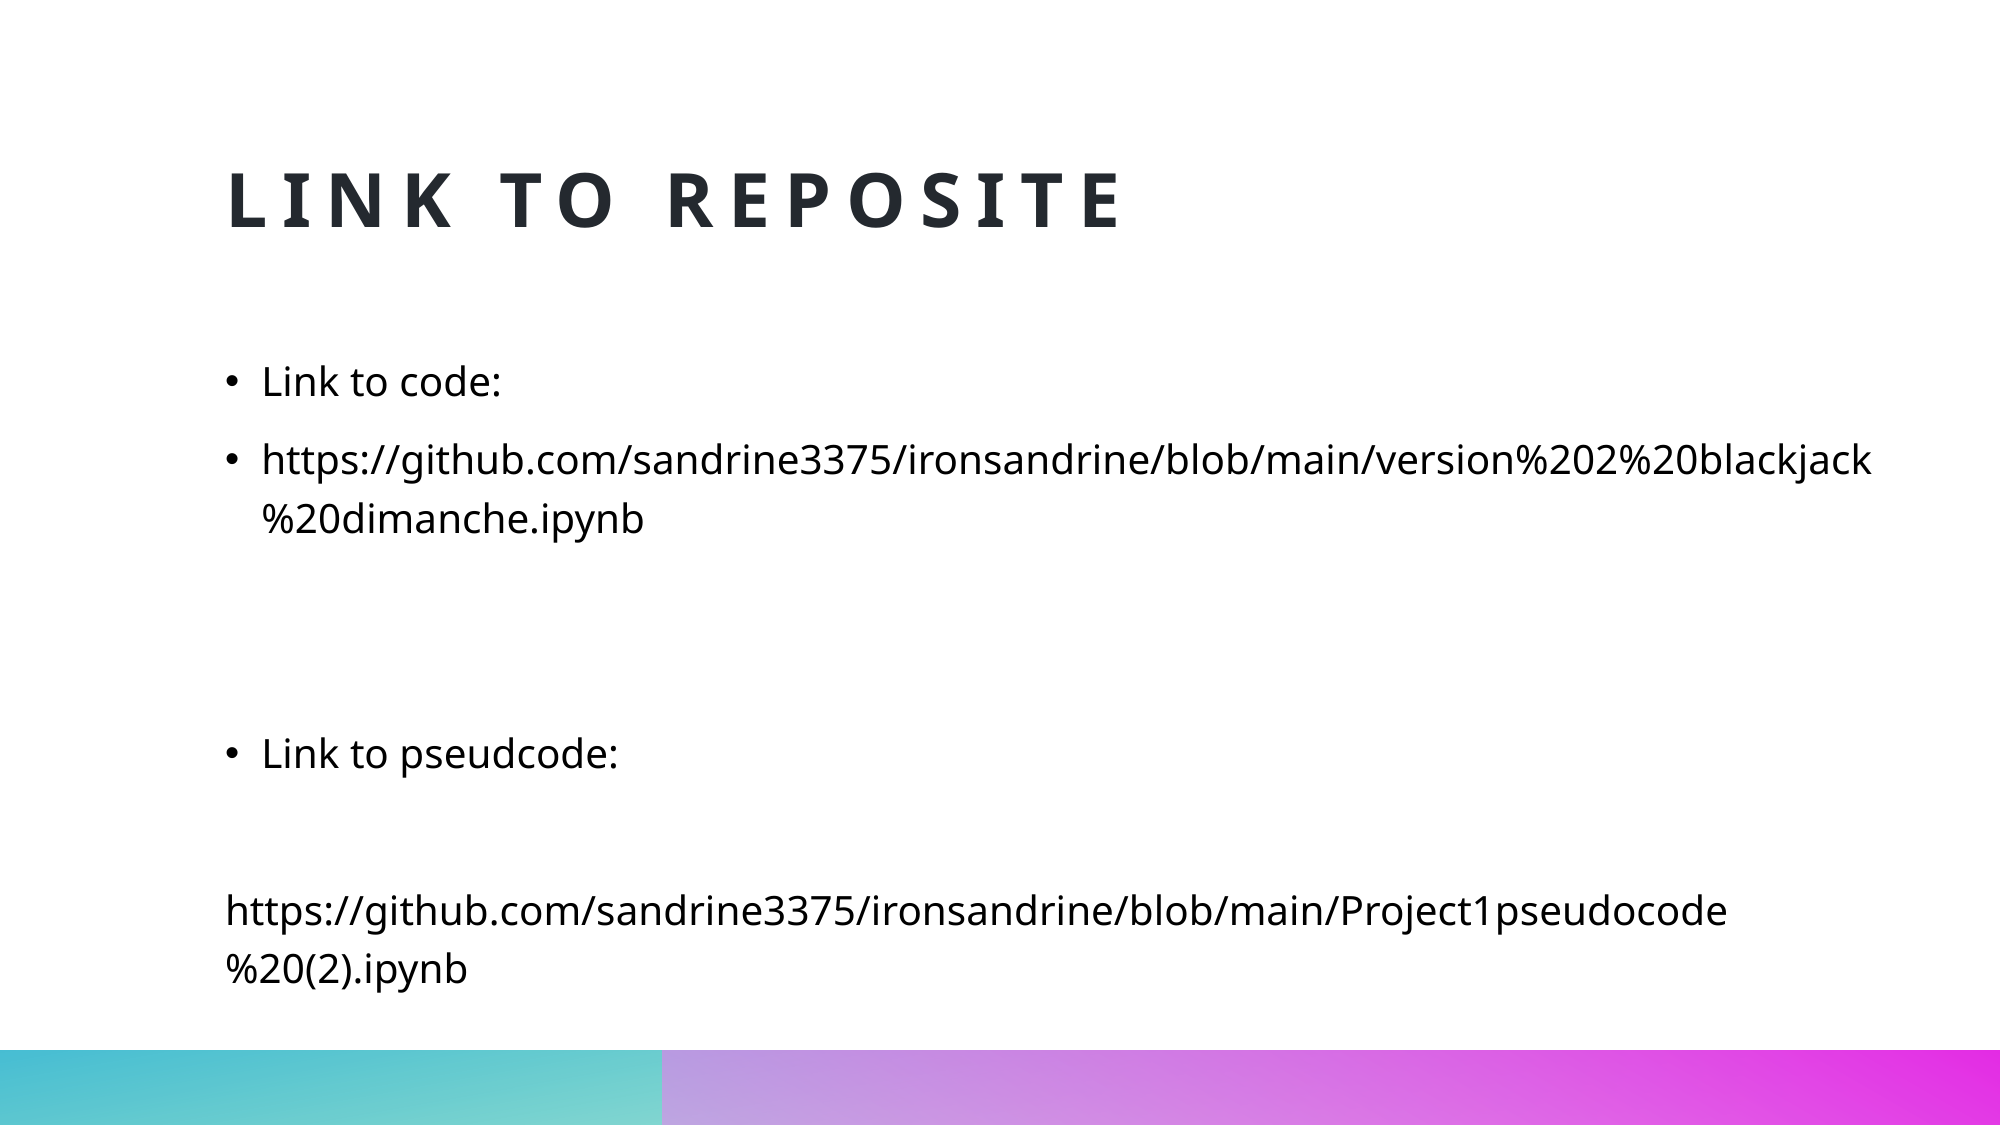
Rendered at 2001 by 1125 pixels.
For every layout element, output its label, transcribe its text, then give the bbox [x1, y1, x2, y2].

title Link to reposite [225, 130, 1905, 333]
list Link to code: https://github.com/sandrine3375/ironsandrine/blob/main/version%202%20blackjack%20dimanche.ipynb Link to pseudcode: https://github.com/sandrine3375/ironsandrine/blob/main/Project1pseudocode%20(2).ipynb [225, 346, 1905, 996]
